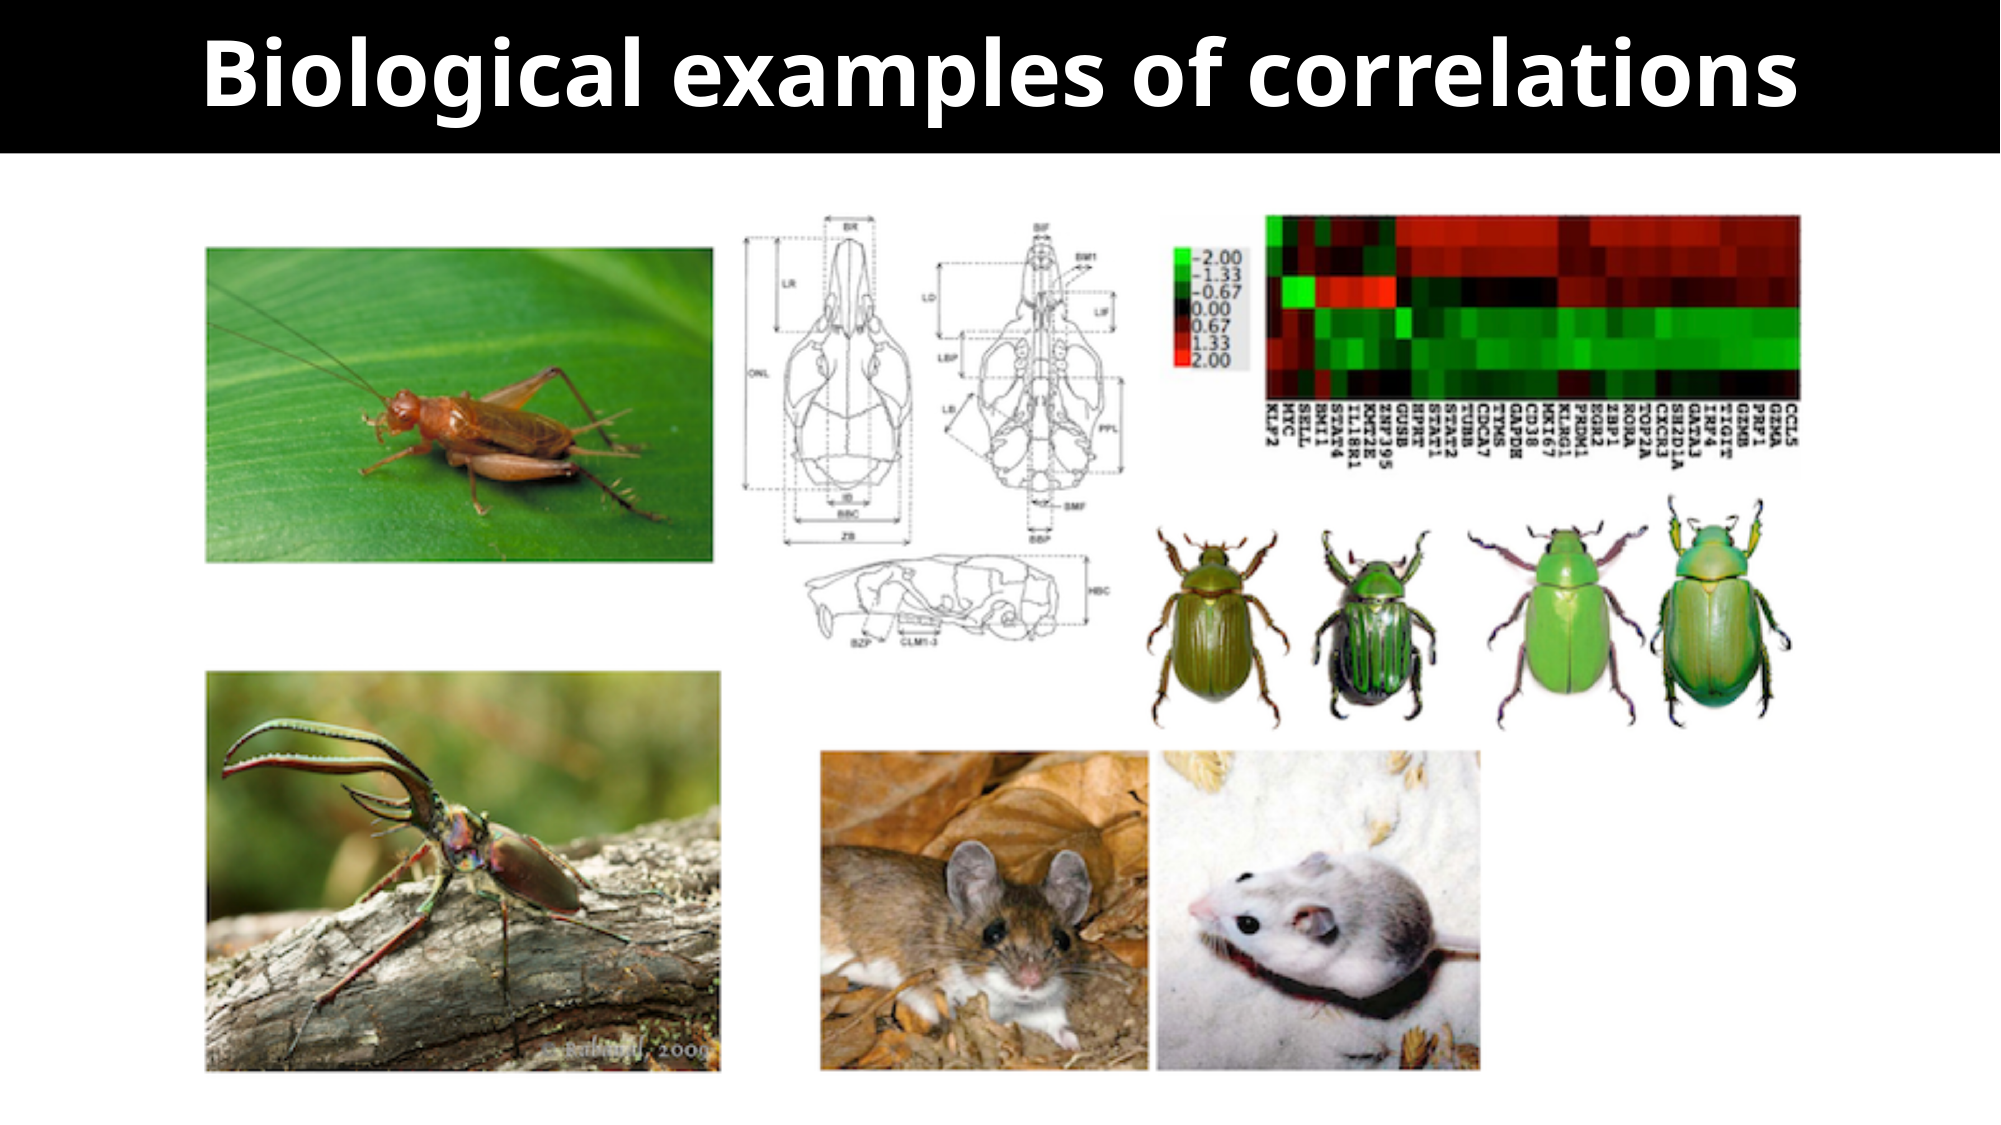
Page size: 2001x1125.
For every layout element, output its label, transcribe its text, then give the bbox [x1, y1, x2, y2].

picture [191, 167, 1841, 1096]
title Biological examples of correlations [0, 0, 2000, 154]
